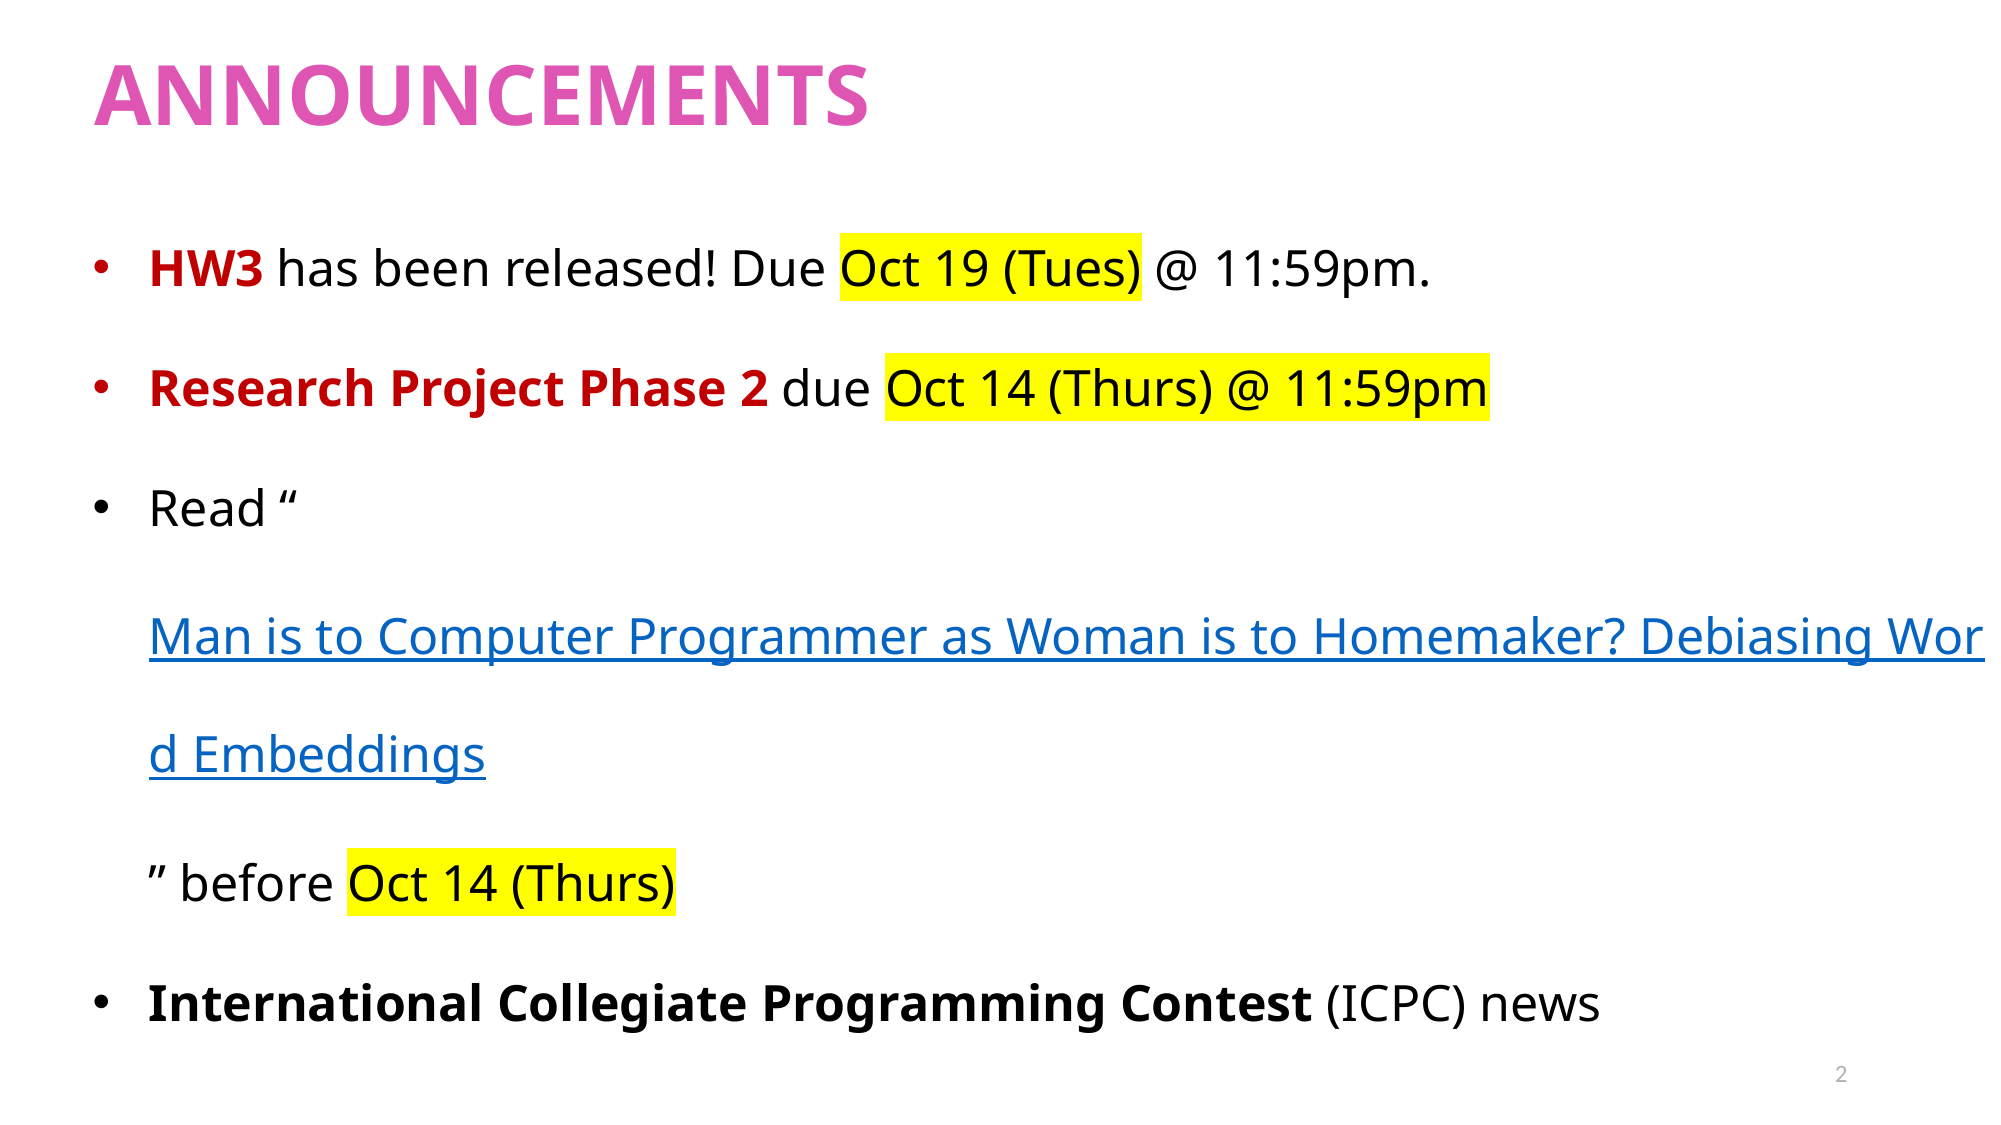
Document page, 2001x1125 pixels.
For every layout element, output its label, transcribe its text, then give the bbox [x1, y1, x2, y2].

title ANNOUNCEMENTS [79, 45, 1000, 147]
text_box HW3 has been released! Due Oct 19 (Tues) @ 11:59pm. Research Project Phase 2 due Oct 14 (Thurs) @ 11:59pm Read “Man is to Computer Programmer as Woman is to Homemaker? Debiasing Word Embeddings” before Oct 14 (Thurs) International Collegiate Programming Contest (ICPC) news [77, 168, 2000, 921]
slide_number 2 [1412, 1042, 1863, 1103]
